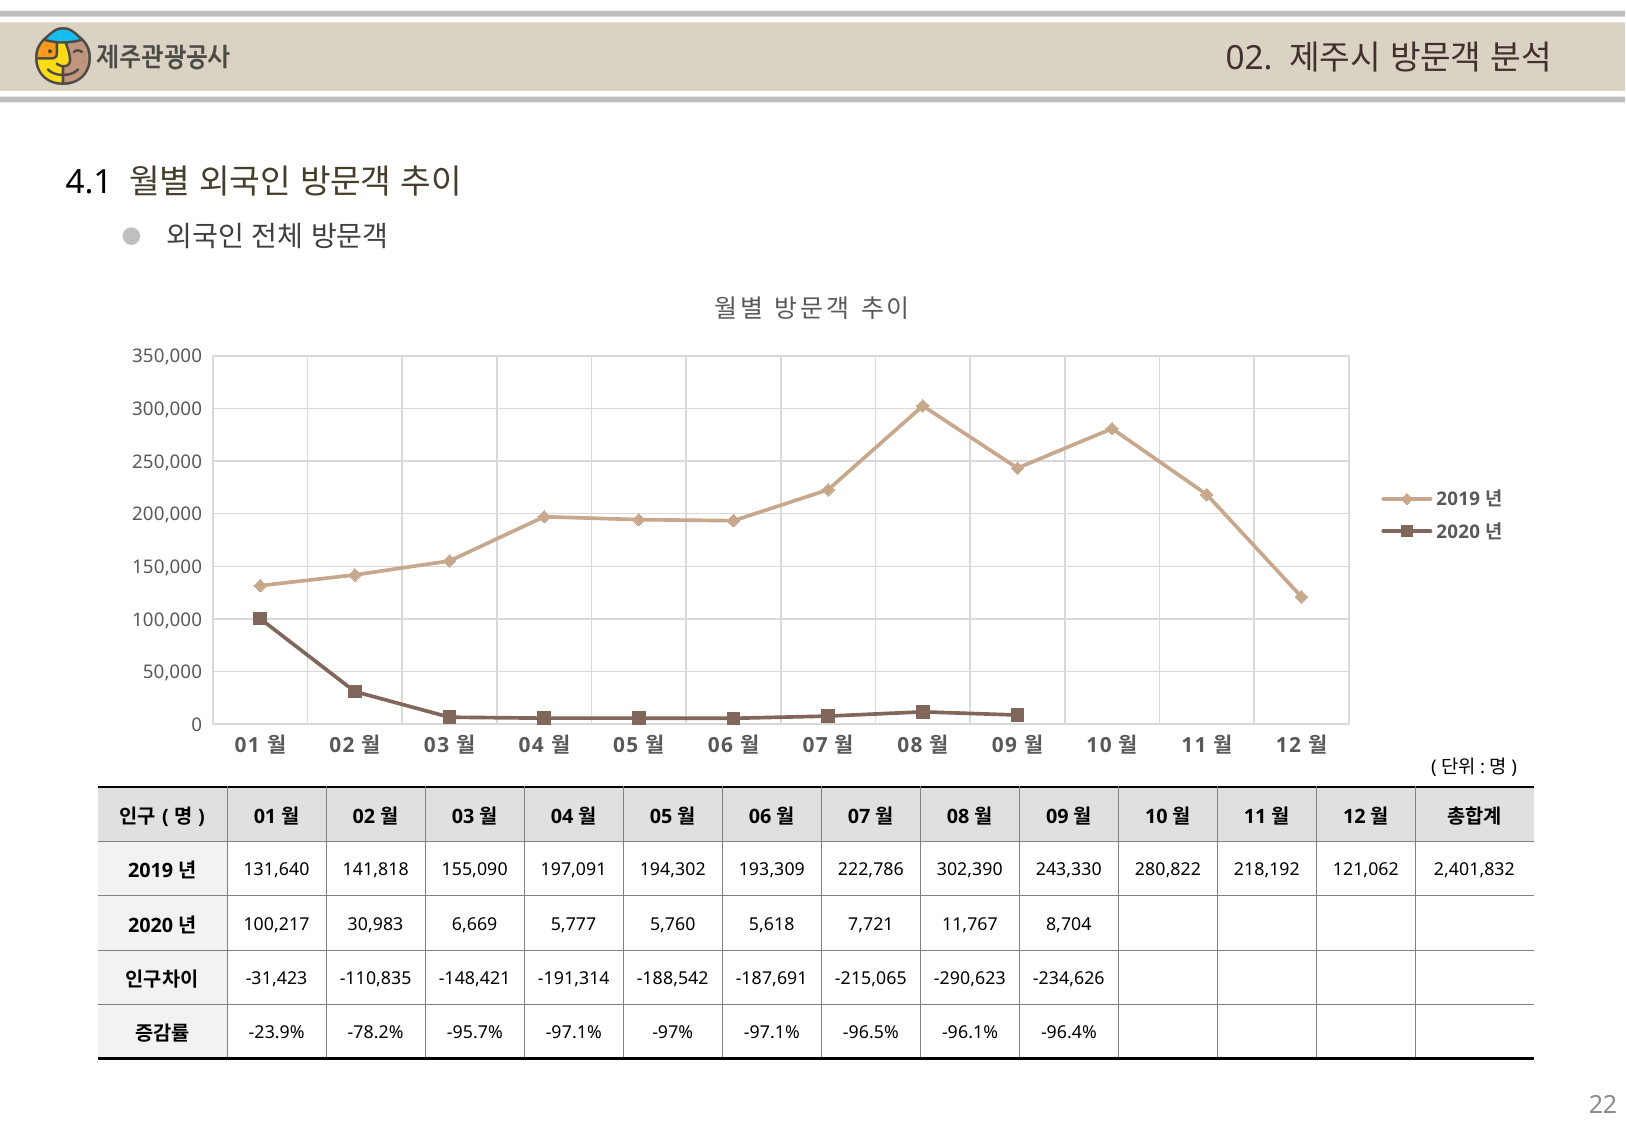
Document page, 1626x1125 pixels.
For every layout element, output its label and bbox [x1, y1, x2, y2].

table_cell [1416, 951, 1534, 1004]
table_cell [1218, 842, 1316, 895]
table_cell [98, 896, 227, 950]
table_cell [525, 951, 623, 1004]
table_header [228, 788, 326, 841]
table_cell [98, 1005, 227, 1057]
table_header [327, 788, 425, 841]
table_cell [723, 896, 821, 950]
table_cell [327, 896, 425, 950]
table_cell [228, 951, 326, 1004]
table_header [98, 788, 227, 841]
table_cell [1317, 1005, 1415, 1057]
table_cell [525, 842, 623, 895]
table_cell [1416, 896, 1534, 950]
table_header [1317, 788, 1415, 841]
table_cell [228, 842, 326, 895]
table_cell [921, 1005, 1019, 1057]
table_cell [723, 1005, 821, 1057]
table_cell [822, 842, 920, 895]
table_cell [327, 842, 425, 895]
table_header [1119, 788, 1217, 841]
table_cell [624, 1005, 722, 1057]
picture [31, 26, 232, 87]
table_cell [624, 842, 722, 895]
table_header [1218, 788, 1316, 841]
table_cell [921, 951, 1019, 1004]
table_cell [1119, 1005, 1217, 1057]
chart [103, 261, 1522, 769]
table_cell [1317, 842, 1415, 895]
table_cell [1119, 842, 1217, 895]
table_cell [1020, 1005, 1118, 1057]
table_cell [525, 1005, 623, 1057]
table_cell [1020, 951, 1118, 1004]
table_cell [1416, 842, 1534, 895]
text_box [151, 210, 404, 260]
table_cell [1119, 951, 1217, 1004]
table_cell [426, 842, 524, 895]
slide_number [1251, 1063, 1618, 1123]
table_cell [228, 1005, 326, 1057]
table_cell [723, 842, 821, 895]
table_cell [822, 1005, 920, 1057]
table_header [723, 788, 821, 841]
table_cell [1416, 1005, 1534, 1057]
table_cell [723, 951, 821, 1004]
table_header [525, 788, 623, 841]
table_cell [624, 896, 722, 950]
table_header [822, 788, 920, 841]
table_cell [1218, 896, 1316, 950]
table_cell [1218, 1005, 1316, 1057]
text_box [1416, 747, 1532, 786]
table_cell [327, 951, 425, 1004]
table_cell [98, 951, 227, 1004]
table_header [1416, 788, 1534, 841]
table_cell [228, 896, 326, 950]
table_cell [1020, 896, 1118, 950]
table_cell [921, 896, 1019, 950]
table_cell [624, 951, 722, 1004]
text_box [1042, 28, 1595, 84]
table_header [624, 788, 722, 841]
table_header [921, 788, 1019, 841]
table_cell [525, 896, 623, 950]
table_cell [1317, 896, 1415, 950]
table_cell [426, 1005, 524, 1057]
table_cell [1020, 842, 1118, 895]
table_cell [327, 1005, 425, 1057]
table_cell [822, 896, 920, 950]
table_cell [1218, 951, 1316, 1004]
text_box [121, 226, 141, 246]
table_header [1020, 788, 1118, 841]
text_box [50, 152, 1144, 208]
table_cell [822, 951, 920, 1004]
table_header [426, 788, 524, 841]
table_cell [1119, 896, 1217, 950]
table_cell [426, 951, 524, 1004]
table_cell [98, 842, 227, 895]
table_cell [921, 842, 1019, 895]
table_cell [426, 896, 524, 950]
table_cell [1317, 951, 1415, 1004]
